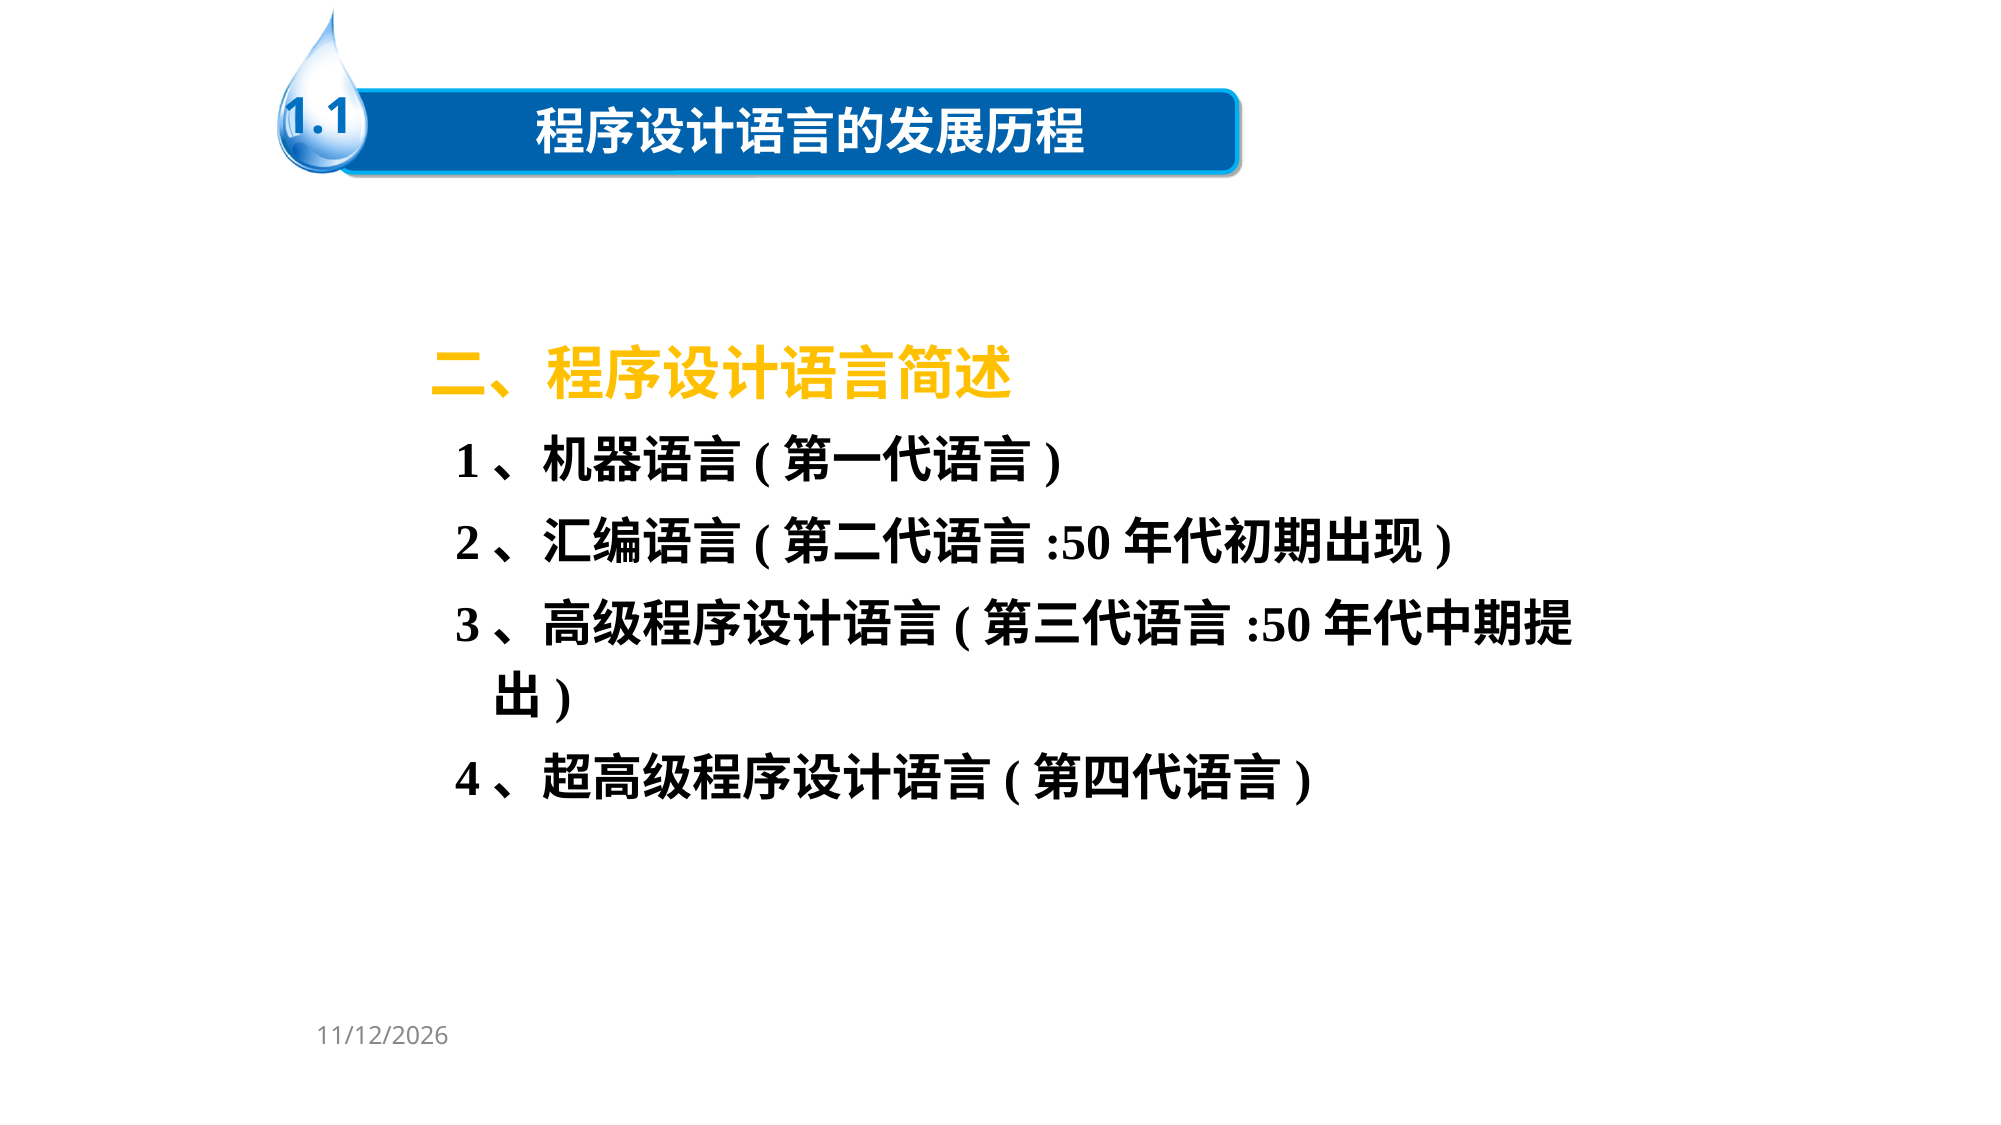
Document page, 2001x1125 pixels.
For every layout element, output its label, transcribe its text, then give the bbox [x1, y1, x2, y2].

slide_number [301, 1006, 652, 1067]
text_box 程序设计语言的发展历程 [406, 92, 1214, 166]
text_box [398, 90, 1238, 173]
picture [245, 7, 398, 175]
text_box 二、程序设计语言简述 1、机器语言(第一代语言) 2、汇编语言(第二代语言:50年代初期出现) 3、高级程序设计语言(第三代语言:50年代中期提出) 4、超高级程序设计语言(第四代语言) [409, 314, 1626, 813]
